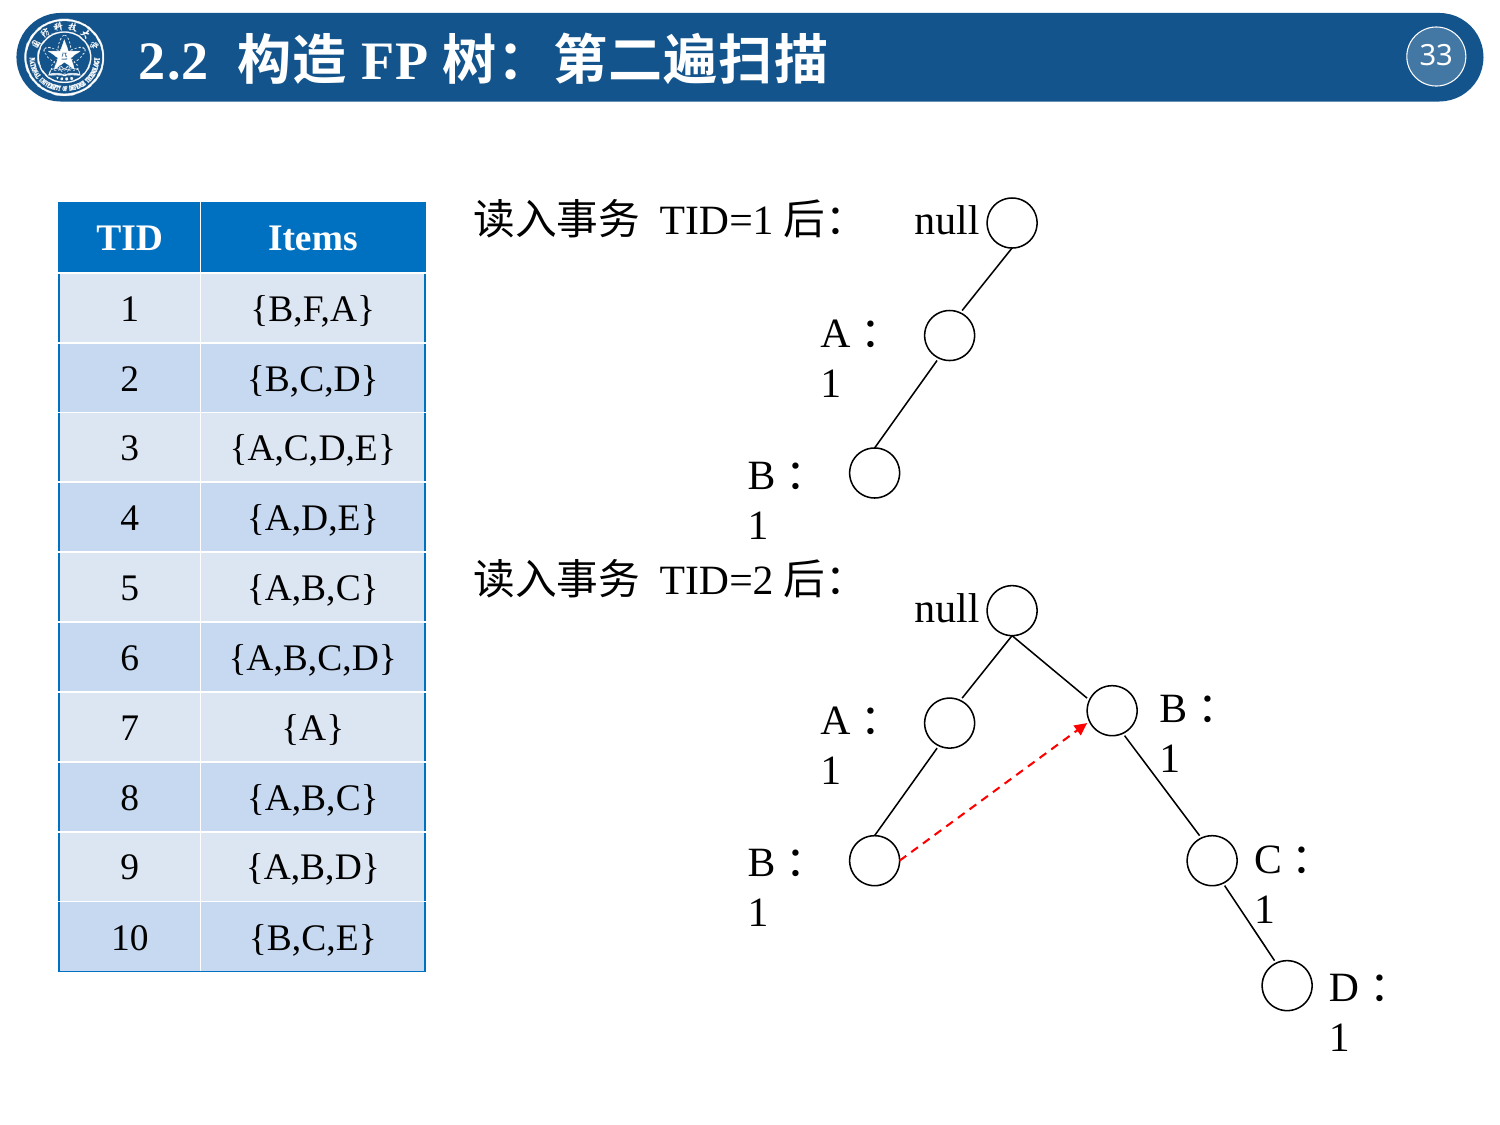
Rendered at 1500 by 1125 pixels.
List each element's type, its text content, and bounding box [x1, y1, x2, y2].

text_box [1000, 198, 1038, 249]
table_cell 1 [60, 274, 200, 342]
text_box [1000, 585, 1038, 636]
table_header TID [60, 204, 200, 272]
table_cell 5 [60, 553, 200, 621]
table_cell 7 [60, 693, 200, 761]
table_header Items [201, 204, 424, 272]
text_box [1087, 685, 1138, 736]
text_box null [899, 185, 1000, 251]
table_cell 6 [60, 623, 200, 691]
text_box [941, 698, 975, 749]
table_cell {A,B,C} [201, 763, 424, 831]
table_cell {B,C,D} [201, 344, 424, 412]
text_box [1187, 835, 1238, 886]
text_box B：1 [732, 440, 869, 555]
table_cell {A} [201, 693, 424, 761]
table_cell 9 [60, 833, 200, 901]
text_box B：1 [732, 827, 869, 943]
text_box 读入事务 TID=1后： [458, 185, 896, 251]
text_box D：1 [1314, 952, 1450, 1068]
table_cell {A,C,D,E} [201, 413, 424, 481]
table_cell 4 [60, 483, 200, 551]
text_box [941, 310, 975, 361]
table_cell {B,C,E} [201, 902, 424, 971]
table_cell 2 [60, 344, 200, 412]
text_box [1070, 723, 1088, 736]
table_cell 10 [60, 902, 200, 971]
table_cell {A,D,E} [201, 483, 424, 551]
table_cell {A,B,C} [201, 553, 424, 621]
text_box C：1 [1239, 824, 1375, 940]
table_cell {B,F,A} [201, 274, 424, 342]
table_cell {A,B,D} [201, 833, 424, 901]
text_box [869, 448, 900, 499]
table_cell 3 [60, 413, 200, 481]
text_box null [899, 573, 1000, 638]
text_box A：1 [805, 297, 941, 413]
text_box A：1 [805, 685, 941, 801]
text_box [869, 835, 900, 886]
table_cell 8 [60, 763, 200, 831]
picture [16, 9, 111, 104]
table_cell {A,B,C,D} [201, 623, 424, 691]
text_box [1262, 960, 1313, 1011]
title 2.2 构造FP树：第二遍扫描 [124, 17, 1237, 221]
text_box 读入事务 TID=2后： [458, 545, 896, 611]
text_box B：1 [1144, 673, 1280, 788]
